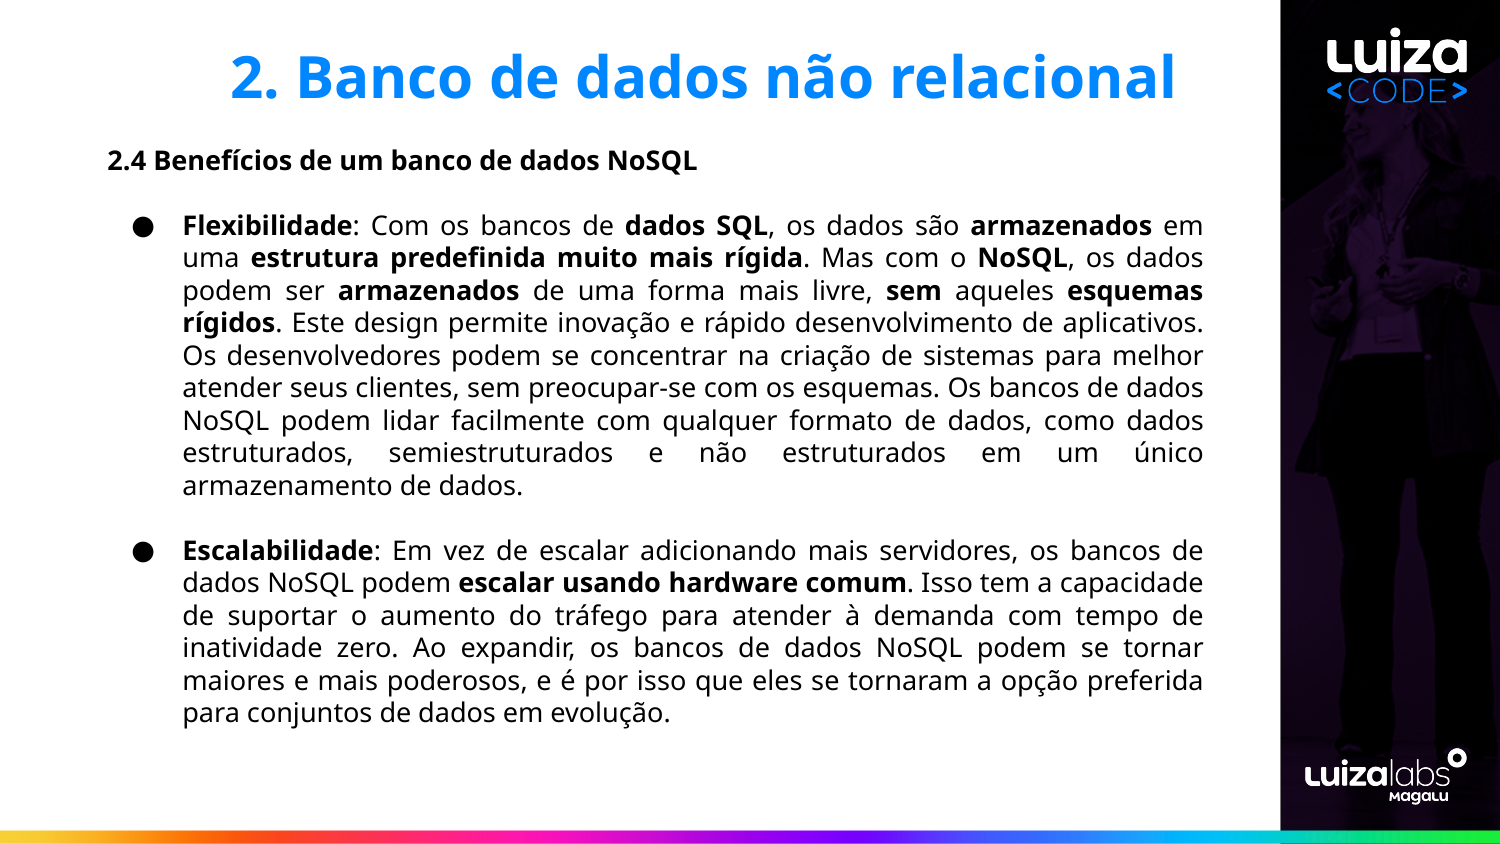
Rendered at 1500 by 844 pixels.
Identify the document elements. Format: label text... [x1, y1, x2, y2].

text_box 2.4 Benefícios de um banco de dados NoSQL Flexibilidade: Com os bancos de dados SQL, os dados são armazenados em uma estrutura predefinida muito mais rígida. Mas com o NoSQL, os dados podem ser armazenados de uma forma mais livre, sem aqueles esquemas rígidos. Este design permite inovação e rápido desenvolvimento de aplicativos. Os desenvolvedores podem se concentrar na criação de sistemas para melhor atender seus clientes, sem preocupar-se com os esquemas. Os bancos de dados NoSQL podem lidar facilmente com qualquer formato de dados, como dados estruturados, semiestruturados e não estruturados em um único armazenamento de dados. Escalabilidade: Em vez de escalar adicionando mais servidores, os bancos de dados NoSQL podem escalar usando hardware comum. Isso tem a capacidade de suportar o aumento do tráfego para atender à demanda com tempo de inatividade zero. Ao expandir, os bancos de dados NoSQL podem se tornar maiores e mais poderosos, e é por isso que eles se tornaram a opção preferida para conjuntos de dados em evolução. [92, 128, 1219, 808]
list 2. Banco de dados não relacional [143, 14, 1264, 116]
picture [1233, 0, 1500, 844]
picture [0, 830, 1156, 844]
